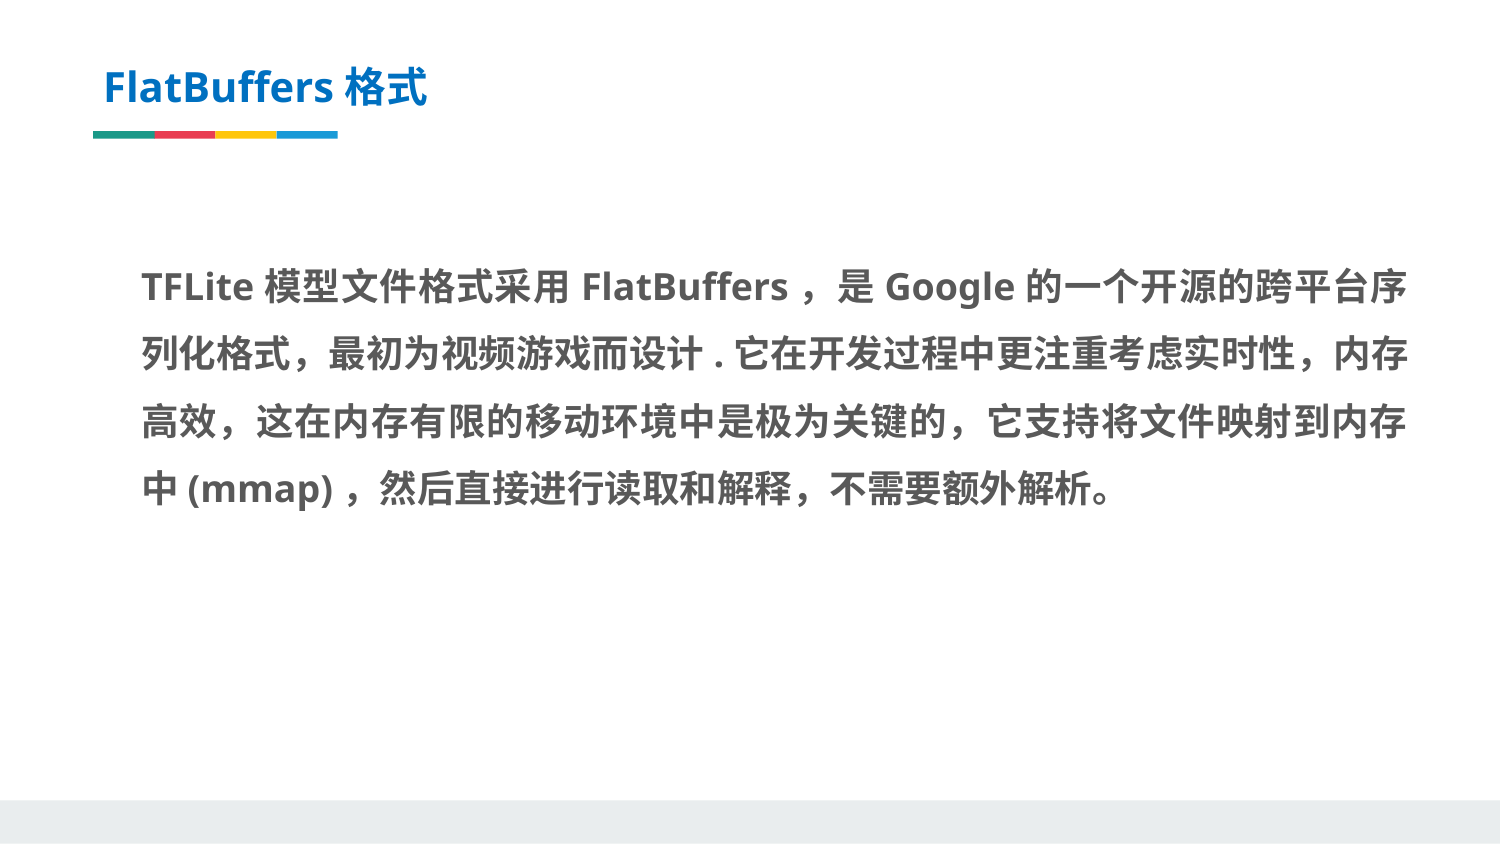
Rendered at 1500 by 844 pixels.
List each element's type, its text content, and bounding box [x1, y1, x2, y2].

text_box FlatBuffers格式 [88, 45, 622, 134]
text_box TFLite模型文件格式采用FlatBuffers，是Google的一个开源的跨平台序列化格式，最初为视频游戏而设计.它在开发过程中更注重考虑实时性，内存高效，这在内存有限的移动环境中是极为关键的，它支持将文件映射到内存中(mmap)，然后直接进行读取和解释，不需要额外解析。 [126, 232, 1424, 518]
